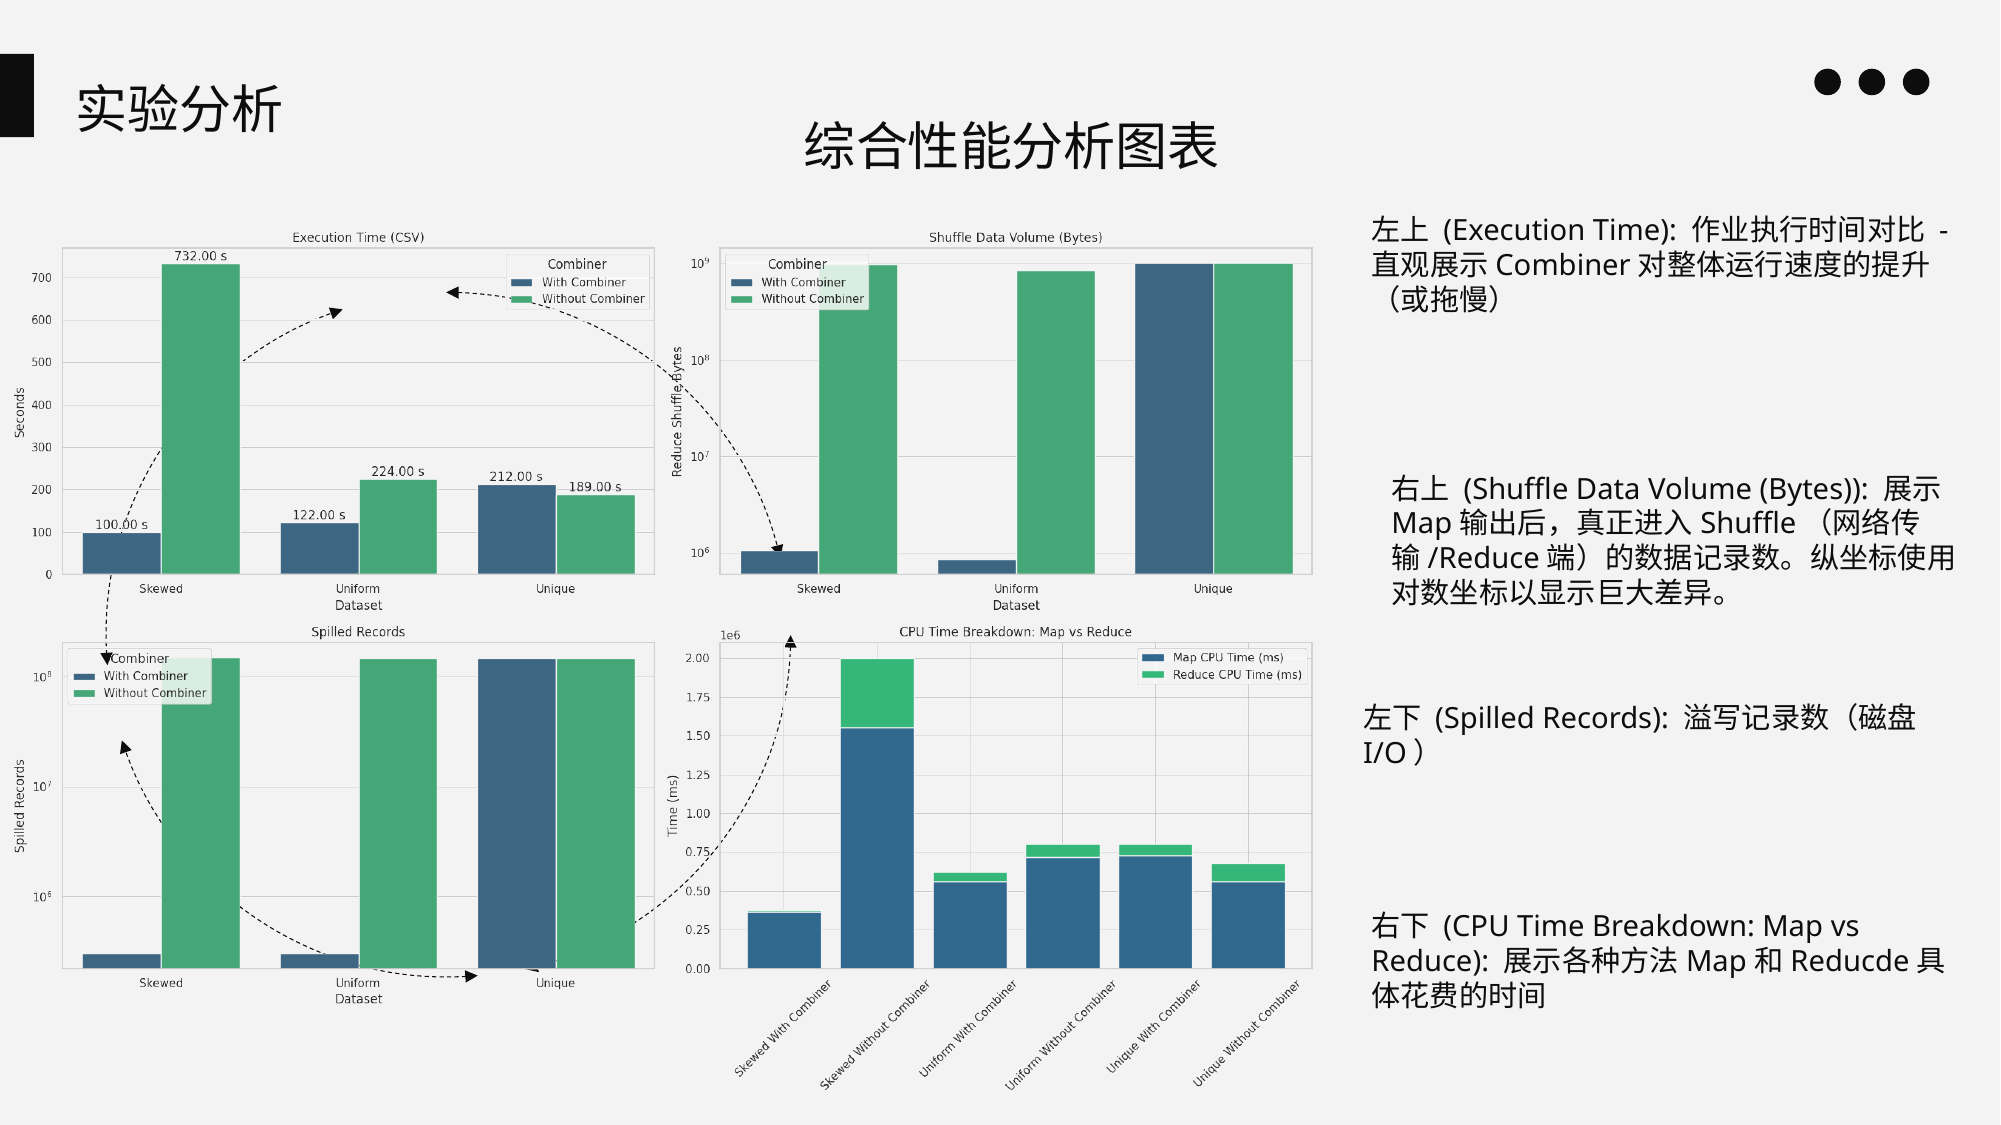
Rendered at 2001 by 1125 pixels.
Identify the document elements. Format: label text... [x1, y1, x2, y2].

text_box 右下 (CPU Time Breakdown: Map vs Reduce): 展示各种方法Map和Reducde具体花费的时间 [1356, 899, 1980, 1020]
picture [0, 218, 1330, 1106]
text_box 右上 (Shuffle Data Volume (Bytes)): 展示Map输出后，真正进入Shuffle（网络传输/Reduce端）的数据记录数。纵坐标使用对数坐标以显示巨大差异。 [1376, 462, 2000, 618]
text_box 左上 (Execution Time): 作业执行时间对比 - 直观展示Combiner对整体运行速度的提升（或拖慢） [1356, 203, 1980, 324]
text_box [1813, 67, 1842, 97]
text_box 综合性能分析图表 [789, 106, 1535, 184]
text_box 实验分析 [60, 68, 807, 146]
text_box 左下 (Spilled Records): 溢写记录数（磁盘I/O） [1348, 692, 1972, 777]
text_box [1857, 67, 1887, 97]
text_box [1901, 67, 1931, 97]
